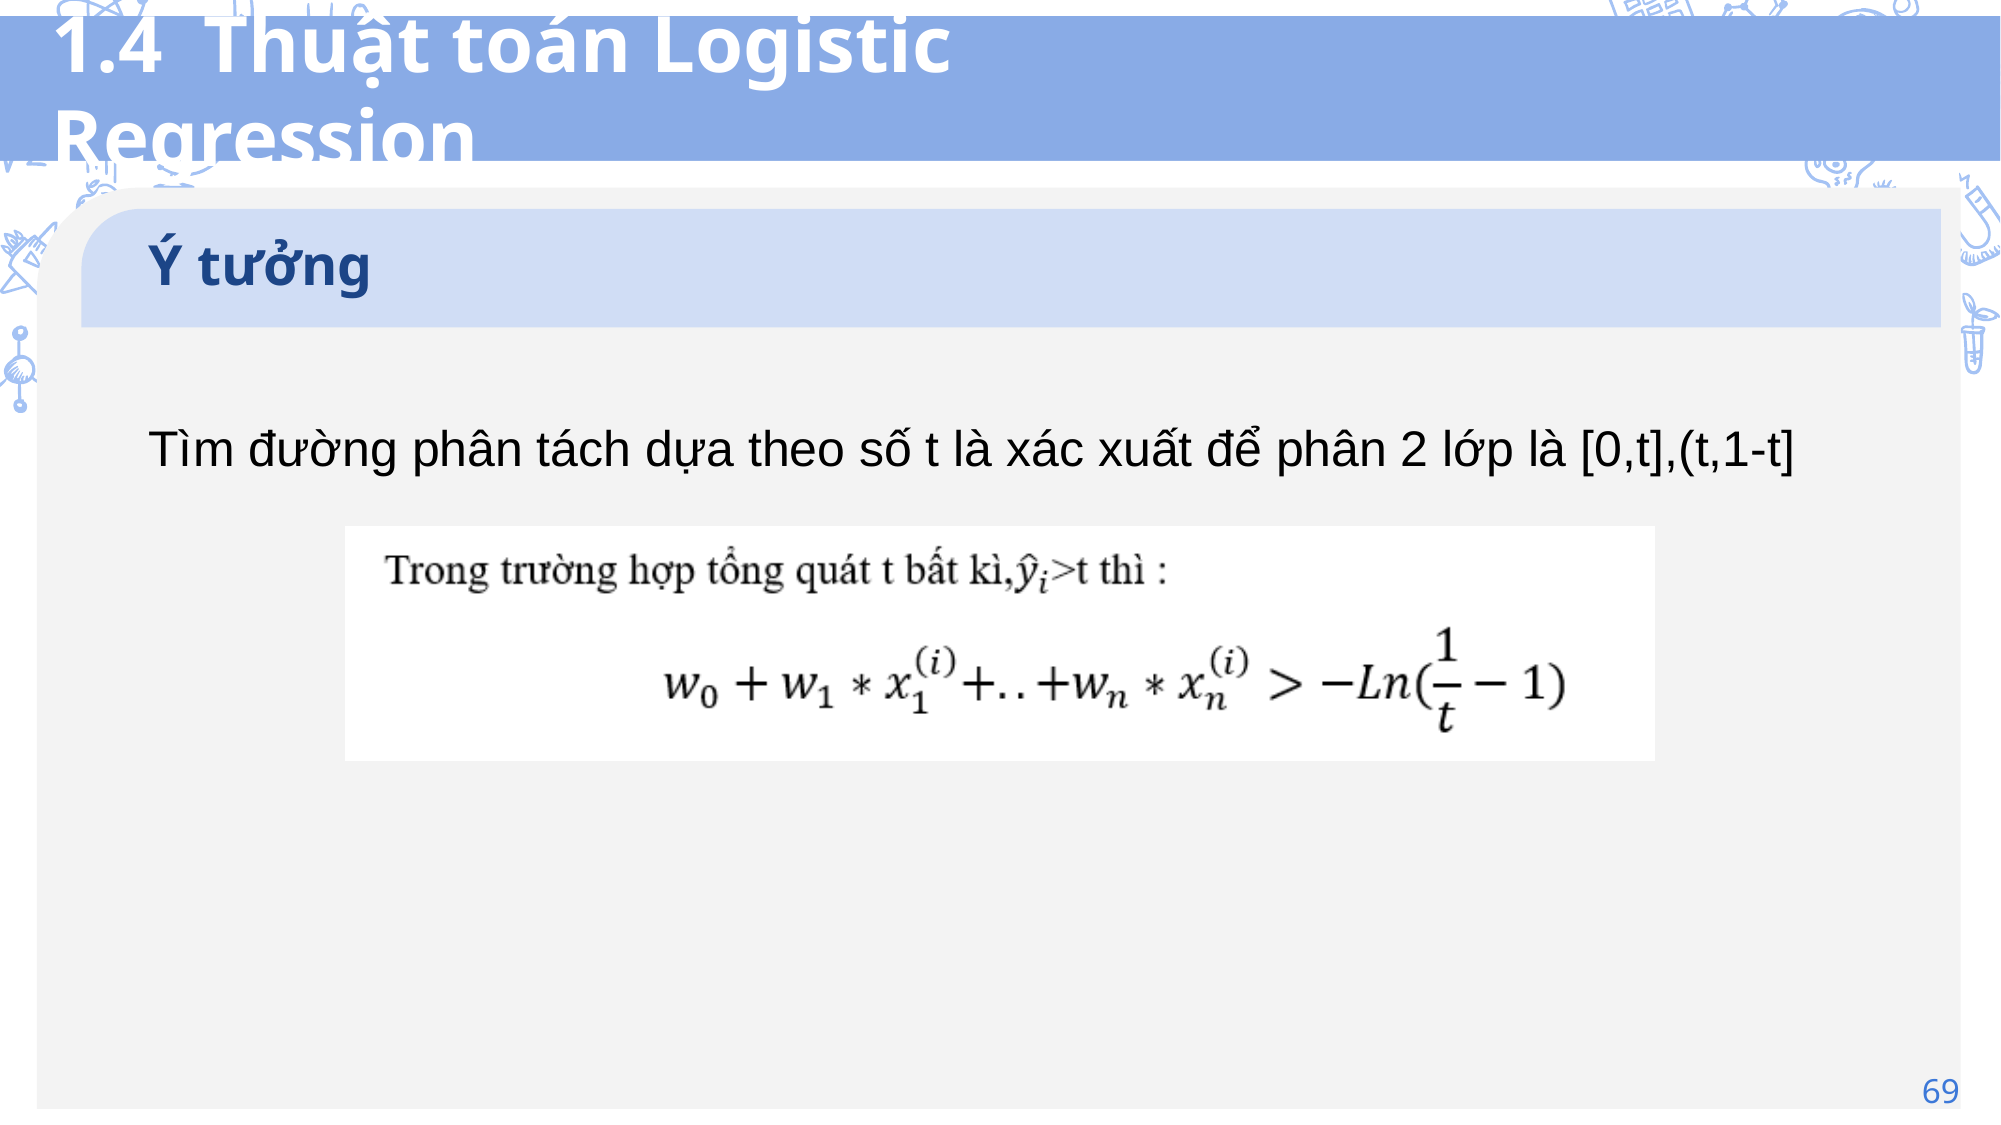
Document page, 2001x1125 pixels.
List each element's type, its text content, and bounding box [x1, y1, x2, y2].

text_box Tìm đường phân tách dựa theo số t là xác xuất để phân 2 lớp là [0,t],(t,1-t] [133, 379, 1930, 485]
slide_number 69 [1880, 1061, 2000, 1125]
text_box Ý tưởng [133, 222, 1458, 315]
picture [344, 525, 1656, 761]
title 1.4 Thuật toán Logistic Regression [36, 39, 1380, 138]
